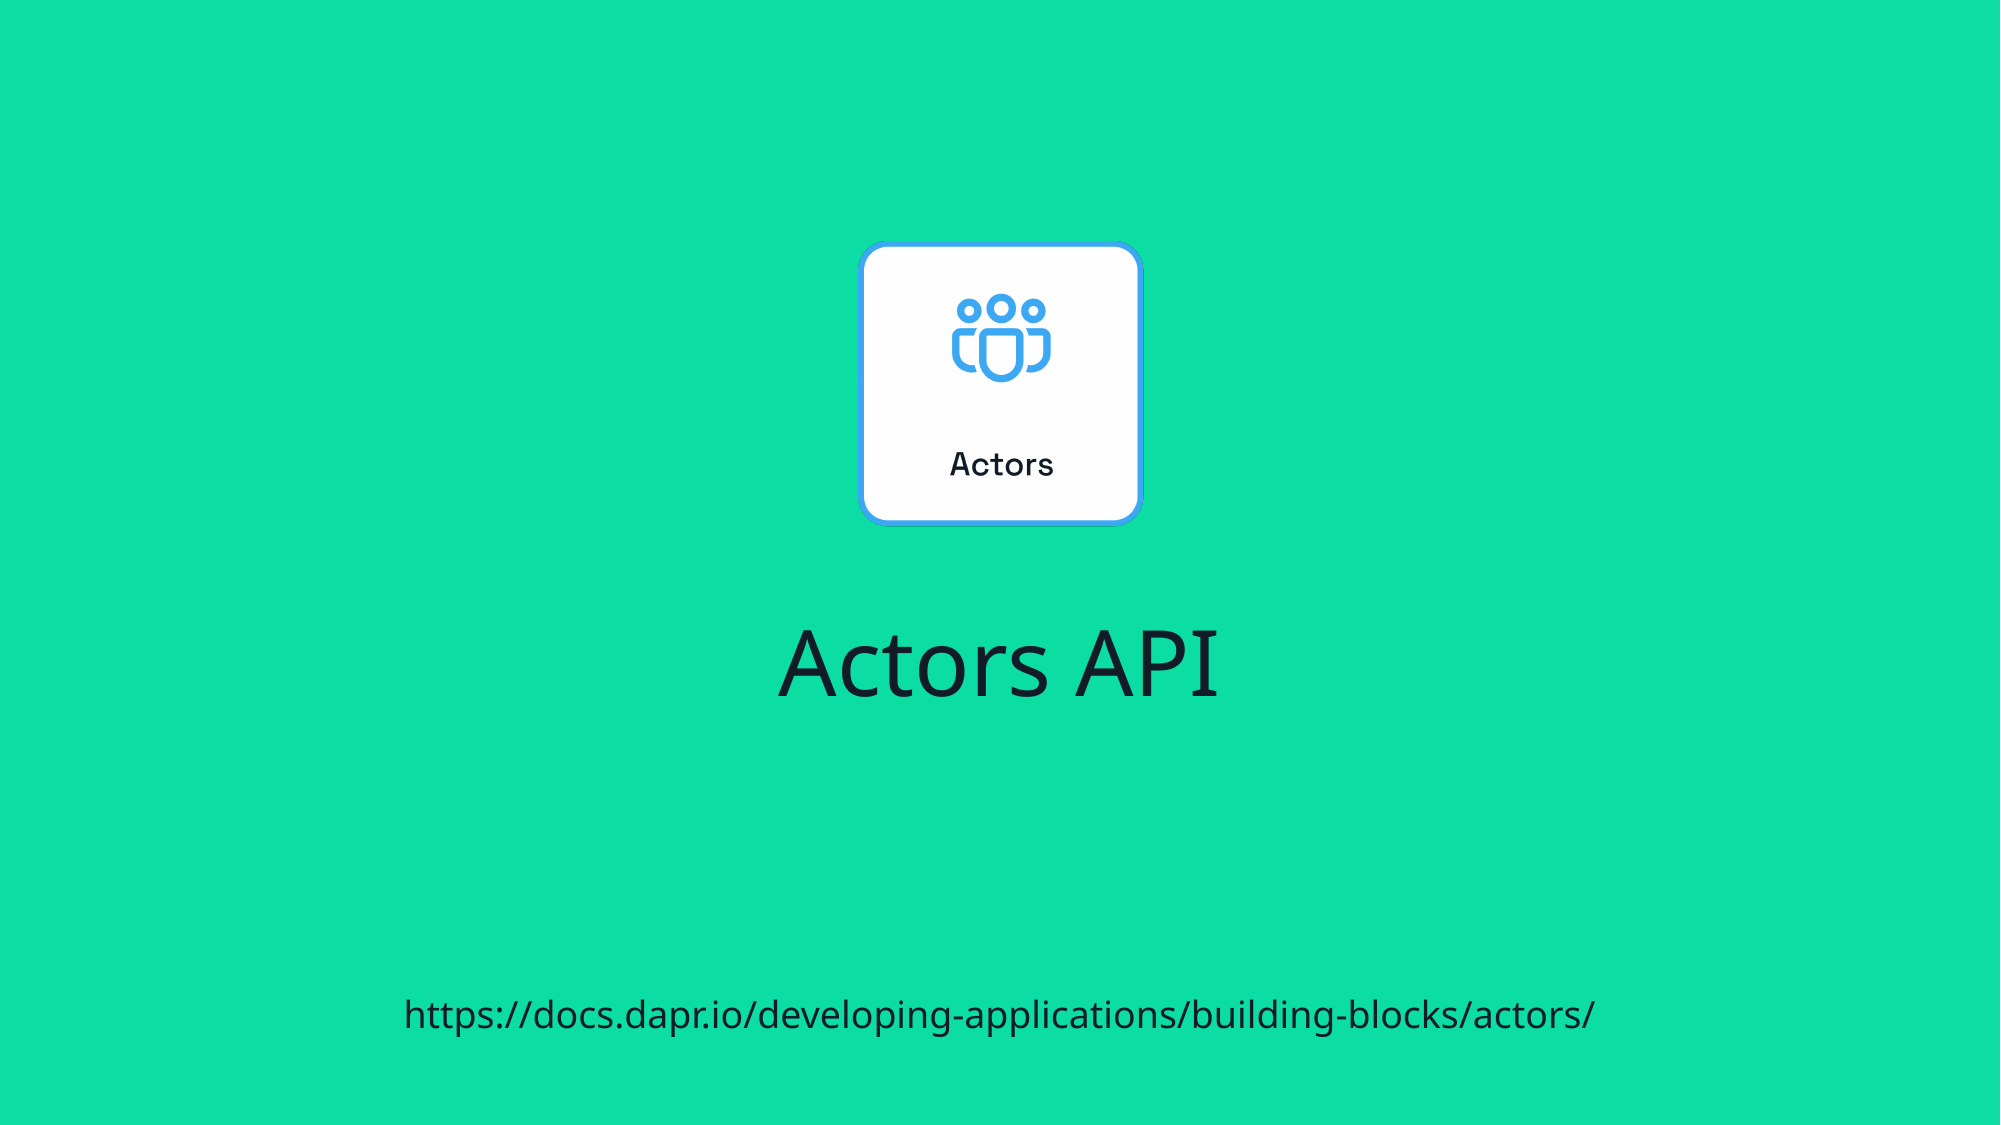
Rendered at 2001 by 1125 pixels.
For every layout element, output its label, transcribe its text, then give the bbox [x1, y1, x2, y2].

text_box https://docs.dapr.io/developing-applications/building-blocks/actors/ [232, 983, 1768, 1044]
picture [852, 235, 1148, 532]
title Actors API [30, 590, 1970, 743]
